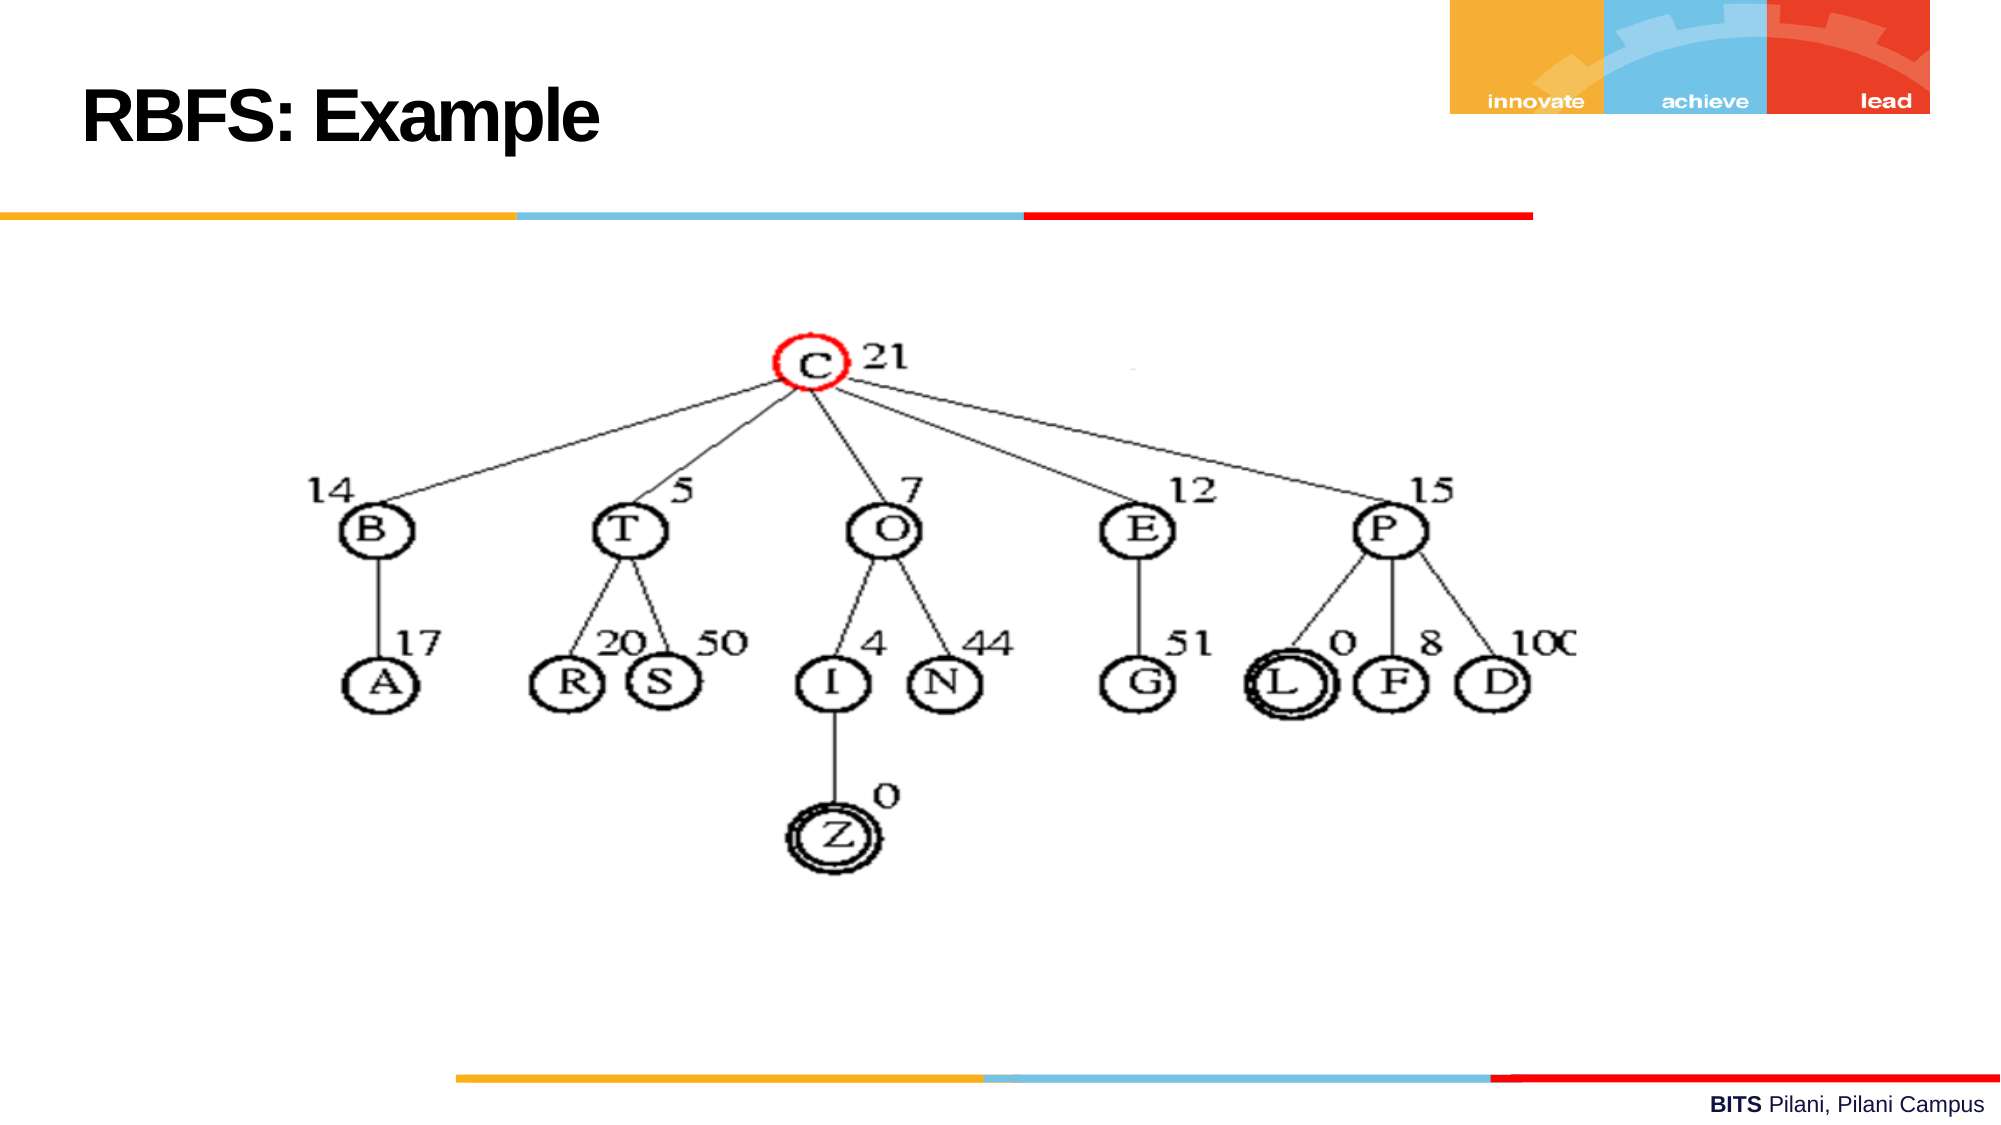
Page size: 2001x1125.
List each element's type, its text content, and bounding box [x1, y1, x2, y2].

picture [1449, 0, 1930, 114]
picture [66, 245, 1652, 887]
list RBFS: Example [66, 24, 1450, 213]
